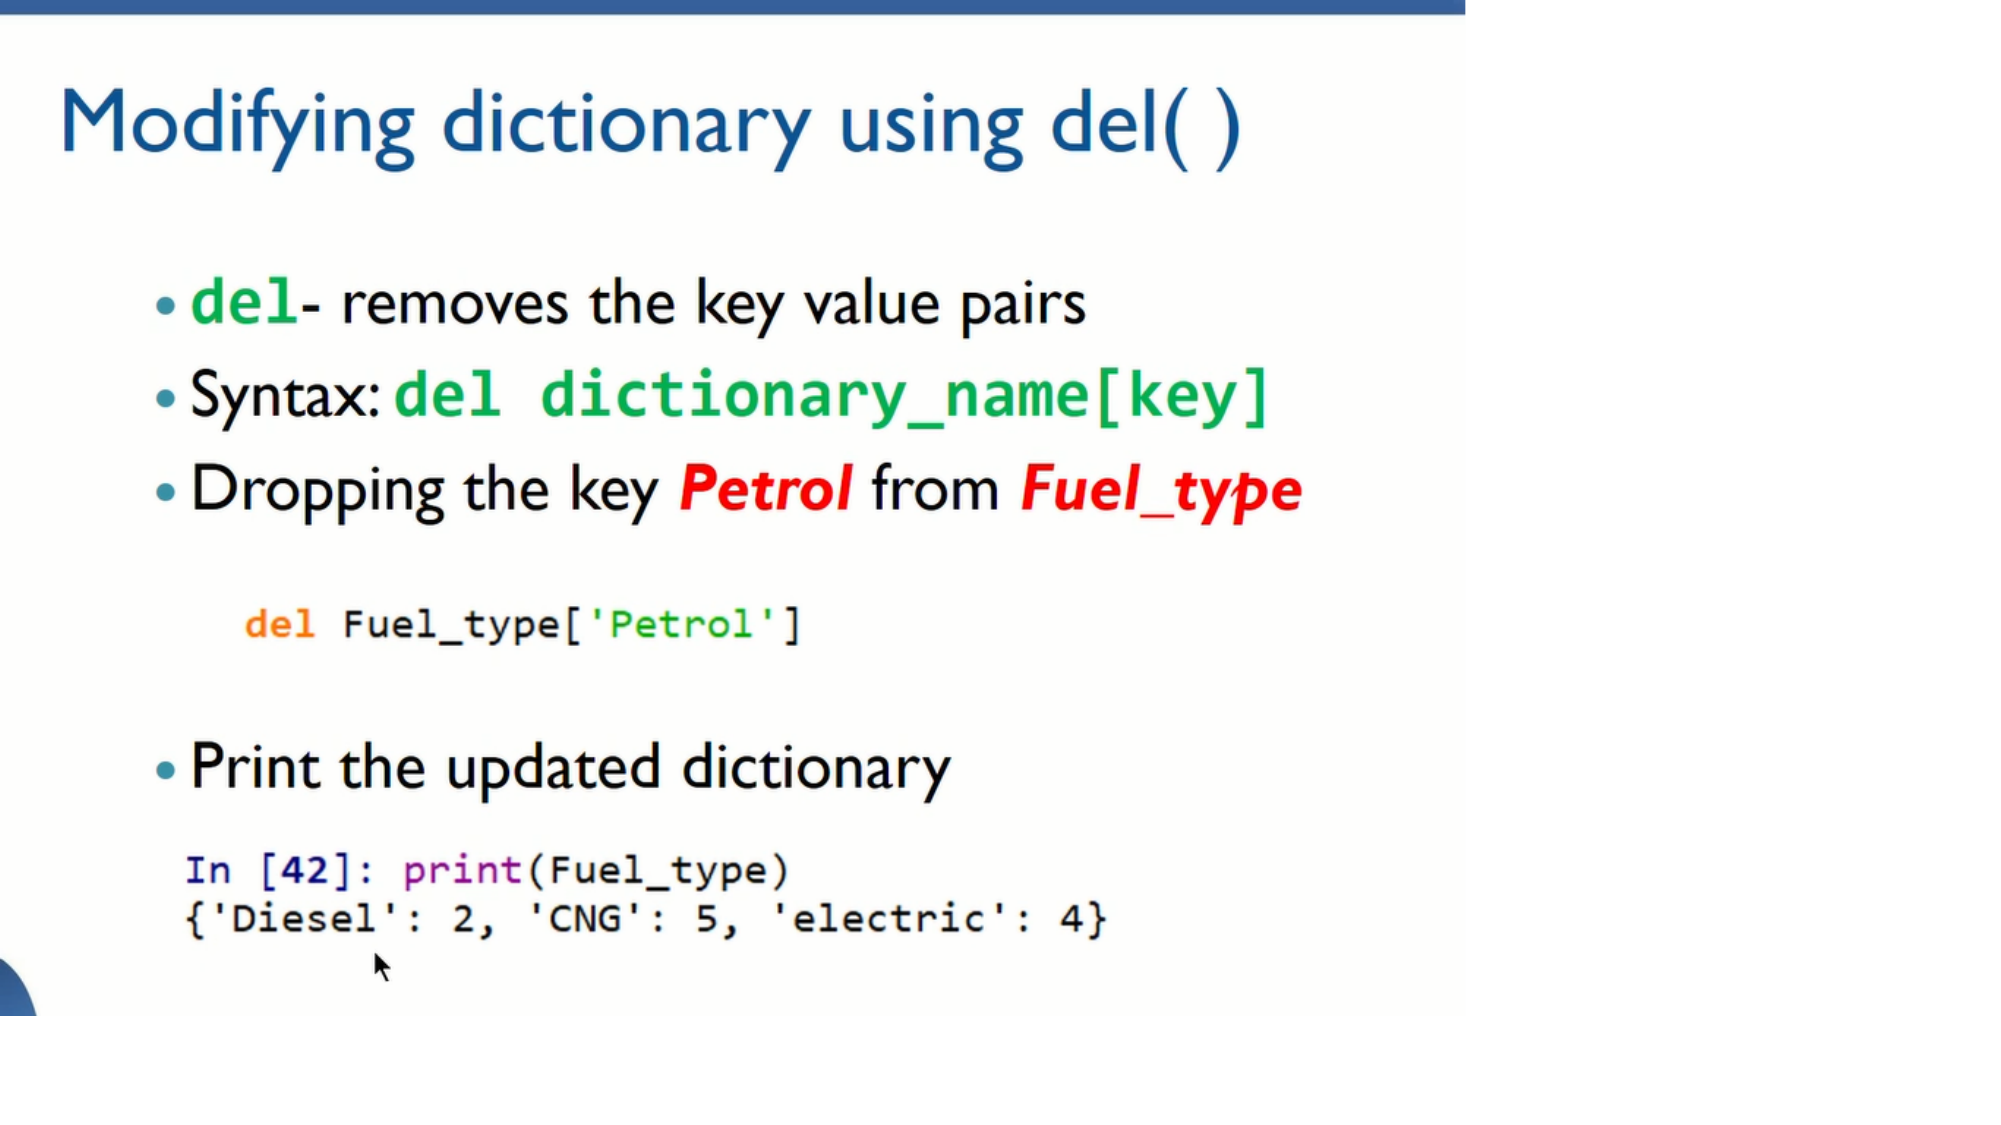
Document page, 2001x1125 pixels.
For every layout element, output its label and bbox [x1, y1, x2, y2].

picture [0, 0, 1466, 1016]
